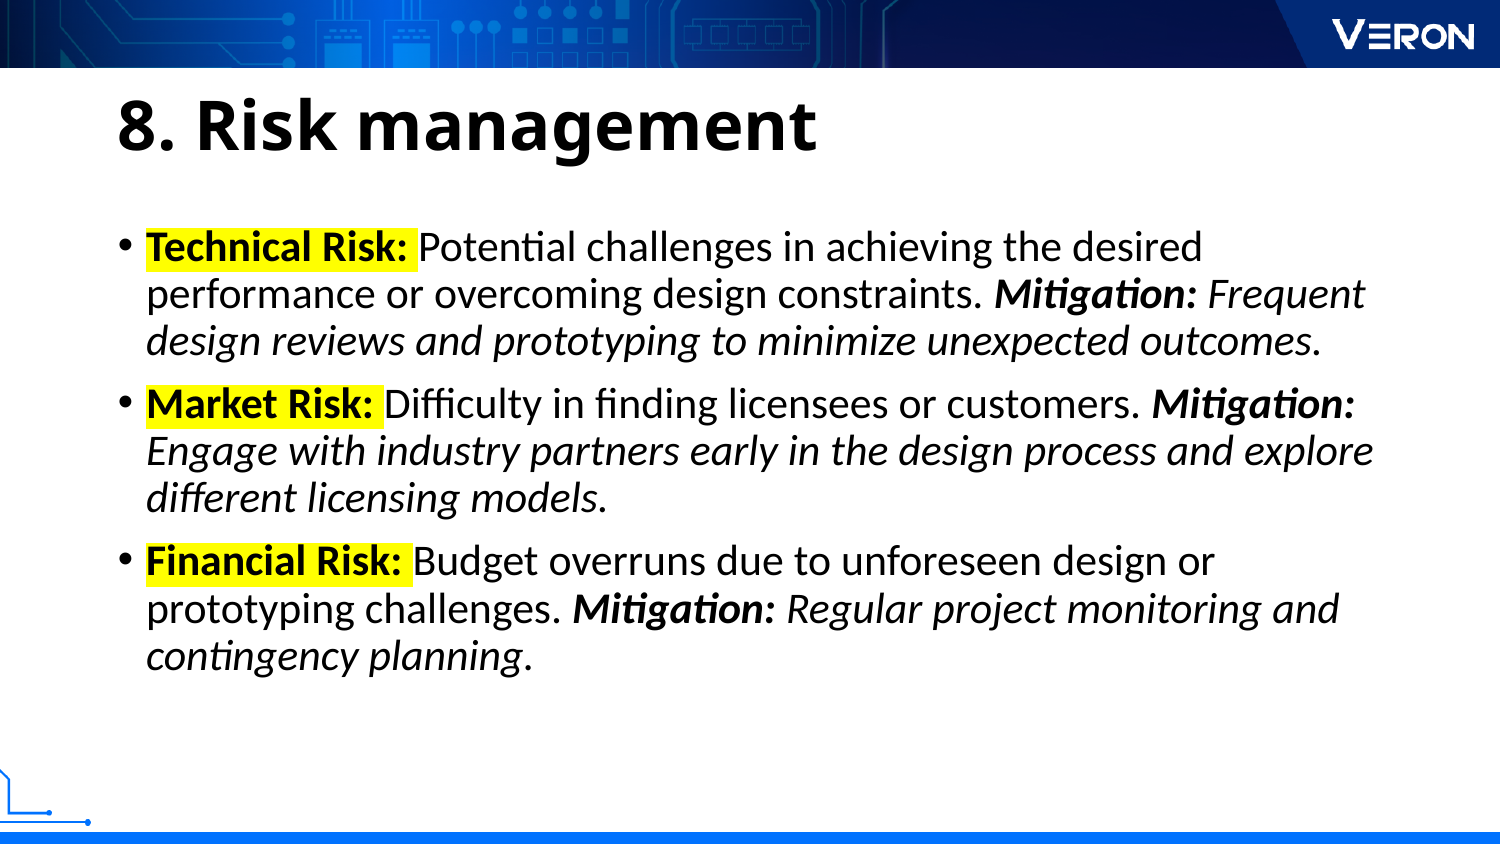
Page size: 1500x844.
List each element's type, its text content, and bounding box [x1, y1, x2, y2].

picture [0, 0, 1500, 844]
list Technical Risk: Potential challenges in achieving the desired performance or overcoming design constraints. Mitigation: Frequent design reviews and prototyping to minimize unexpected outcomes. Market Risk: Difficulty in finding licensees or customers. Mitigation: Engage with industry partners early in the design process and explore different licensing models. Financial Risk: Budget overruns due to unforeseen design or prototyping challenges. Mitigation: Regular project monitoring and contingency planning. [103, 215, 1397, 760]
title 8. Risk management [103, 83, 1397, 207]
